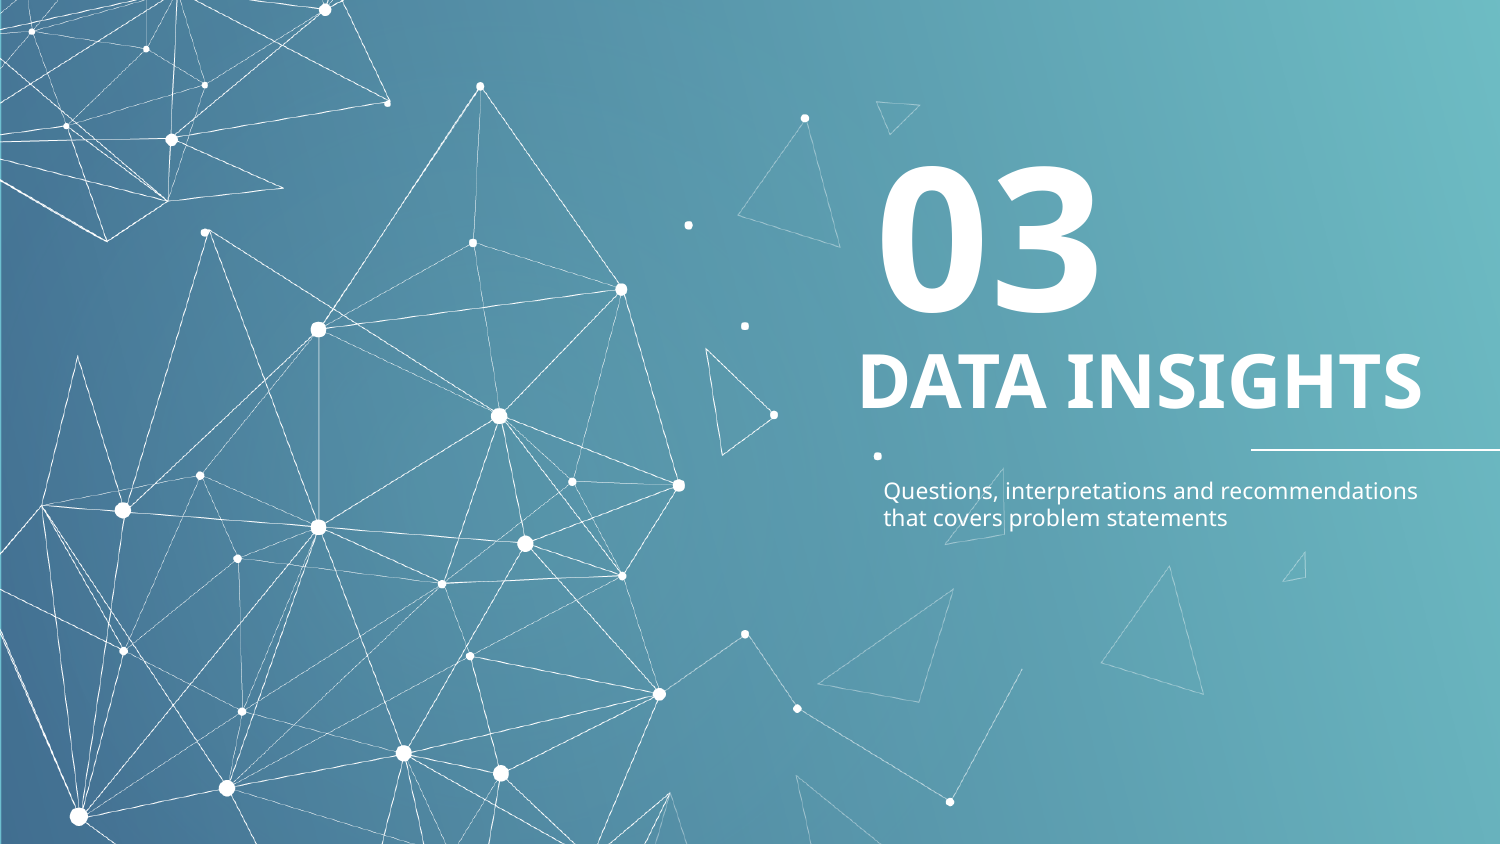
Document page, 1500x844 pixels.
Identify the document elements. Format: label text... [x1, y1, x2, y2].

title 03 [860, 169, 1350, 294]
picture [0, 0, 1500, 844]
title DATA INSIGHTS [586, 220, 1439, 537]
subtitle Questions, interpretations and recommendations that covers problem statements [868, 461, 1482, 550]
